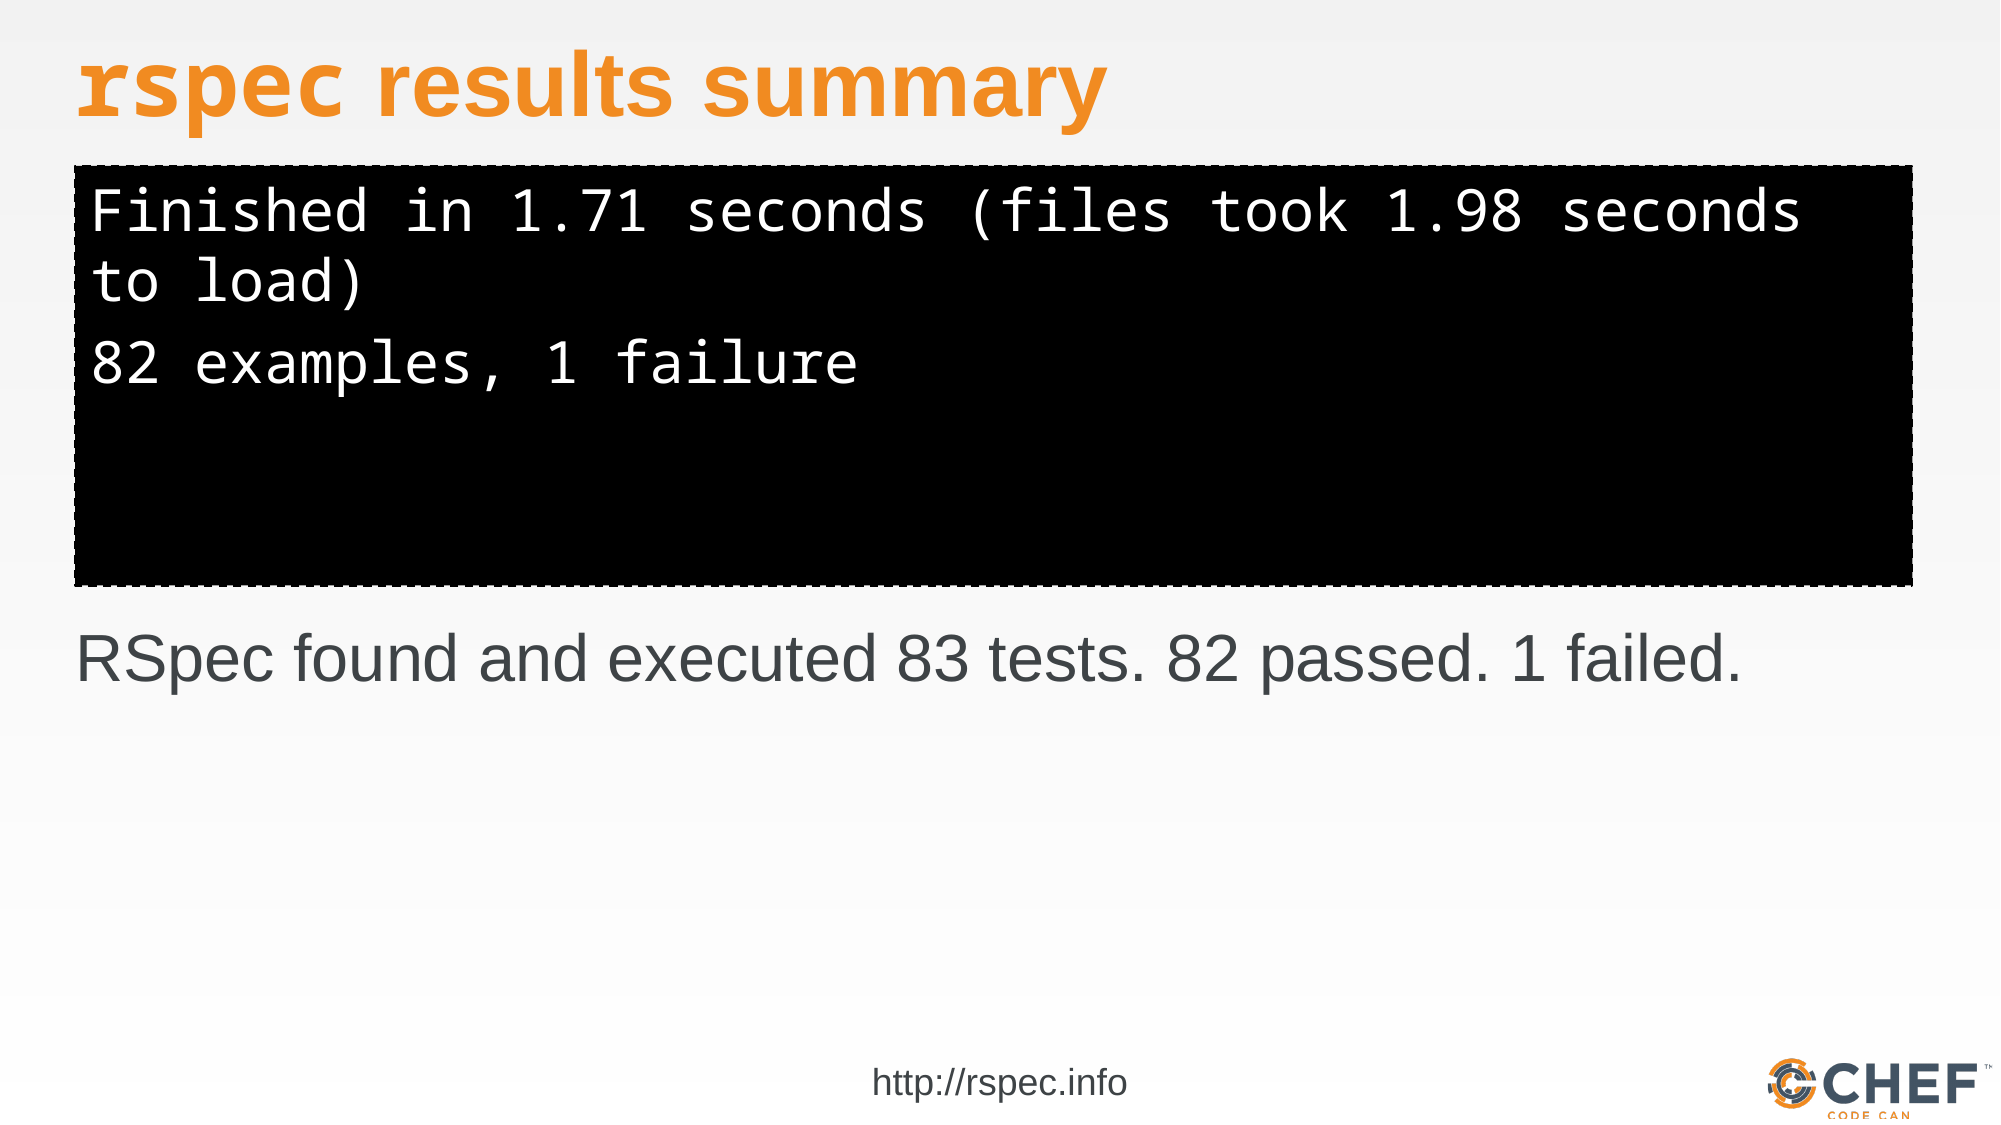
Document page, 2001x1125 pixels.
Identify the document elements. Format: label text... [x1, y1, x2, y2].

list http://rspec.info [451, 1048, 1549, 1113]
list RSpec found and executed 83 tests. 82 passed. 1 failed. [75, 615, 1913, 1035]
title rspec results summary [75, 37, 1913, 140]
list Finished in 1.71 seconds (files took 1.98 seconds to load) 82 examples, 1 failure [74, 165, 1913, 587]
